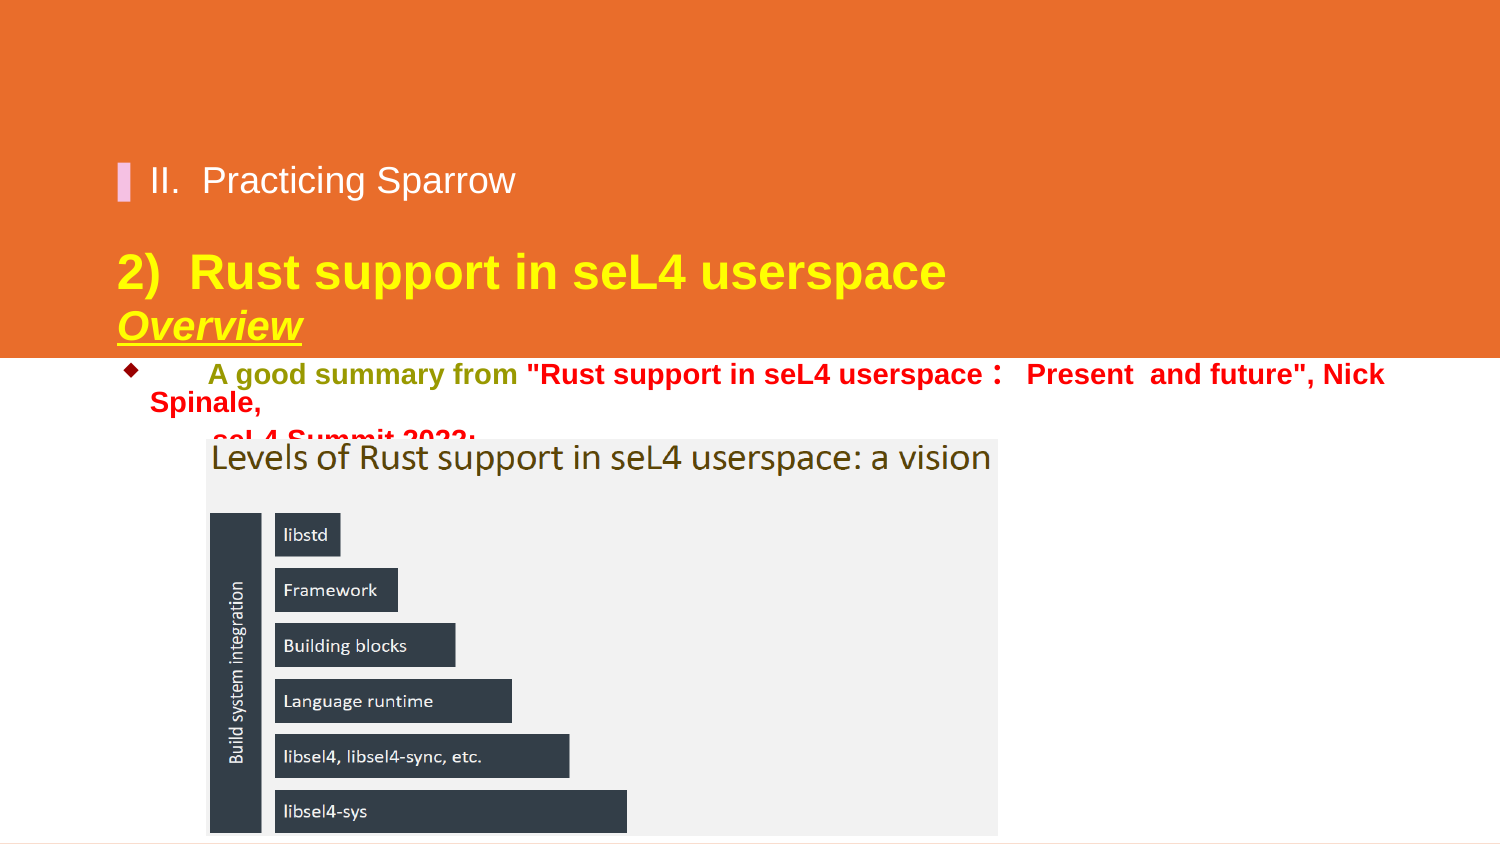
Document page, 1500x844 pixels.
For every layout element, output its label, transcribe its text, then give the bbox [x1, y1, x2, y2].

text_box II. Practicing Sparrow [142, 148, 894, 209]
picture [206, 438, 999, 836]
text_box [117, 162, 131, 202]
text_box [0, 358, 1500, 844]
text_box 2) Rust support in seL4 userspace Overview [109, 231, 1014, 357]
text_box A good summary from "Rust support in seL4 userspace：Present and future", Nick Spinale, seL4 Summit 2022: [112, 355, 1495, 822]
text_box [0, 0, 1500, 358]
